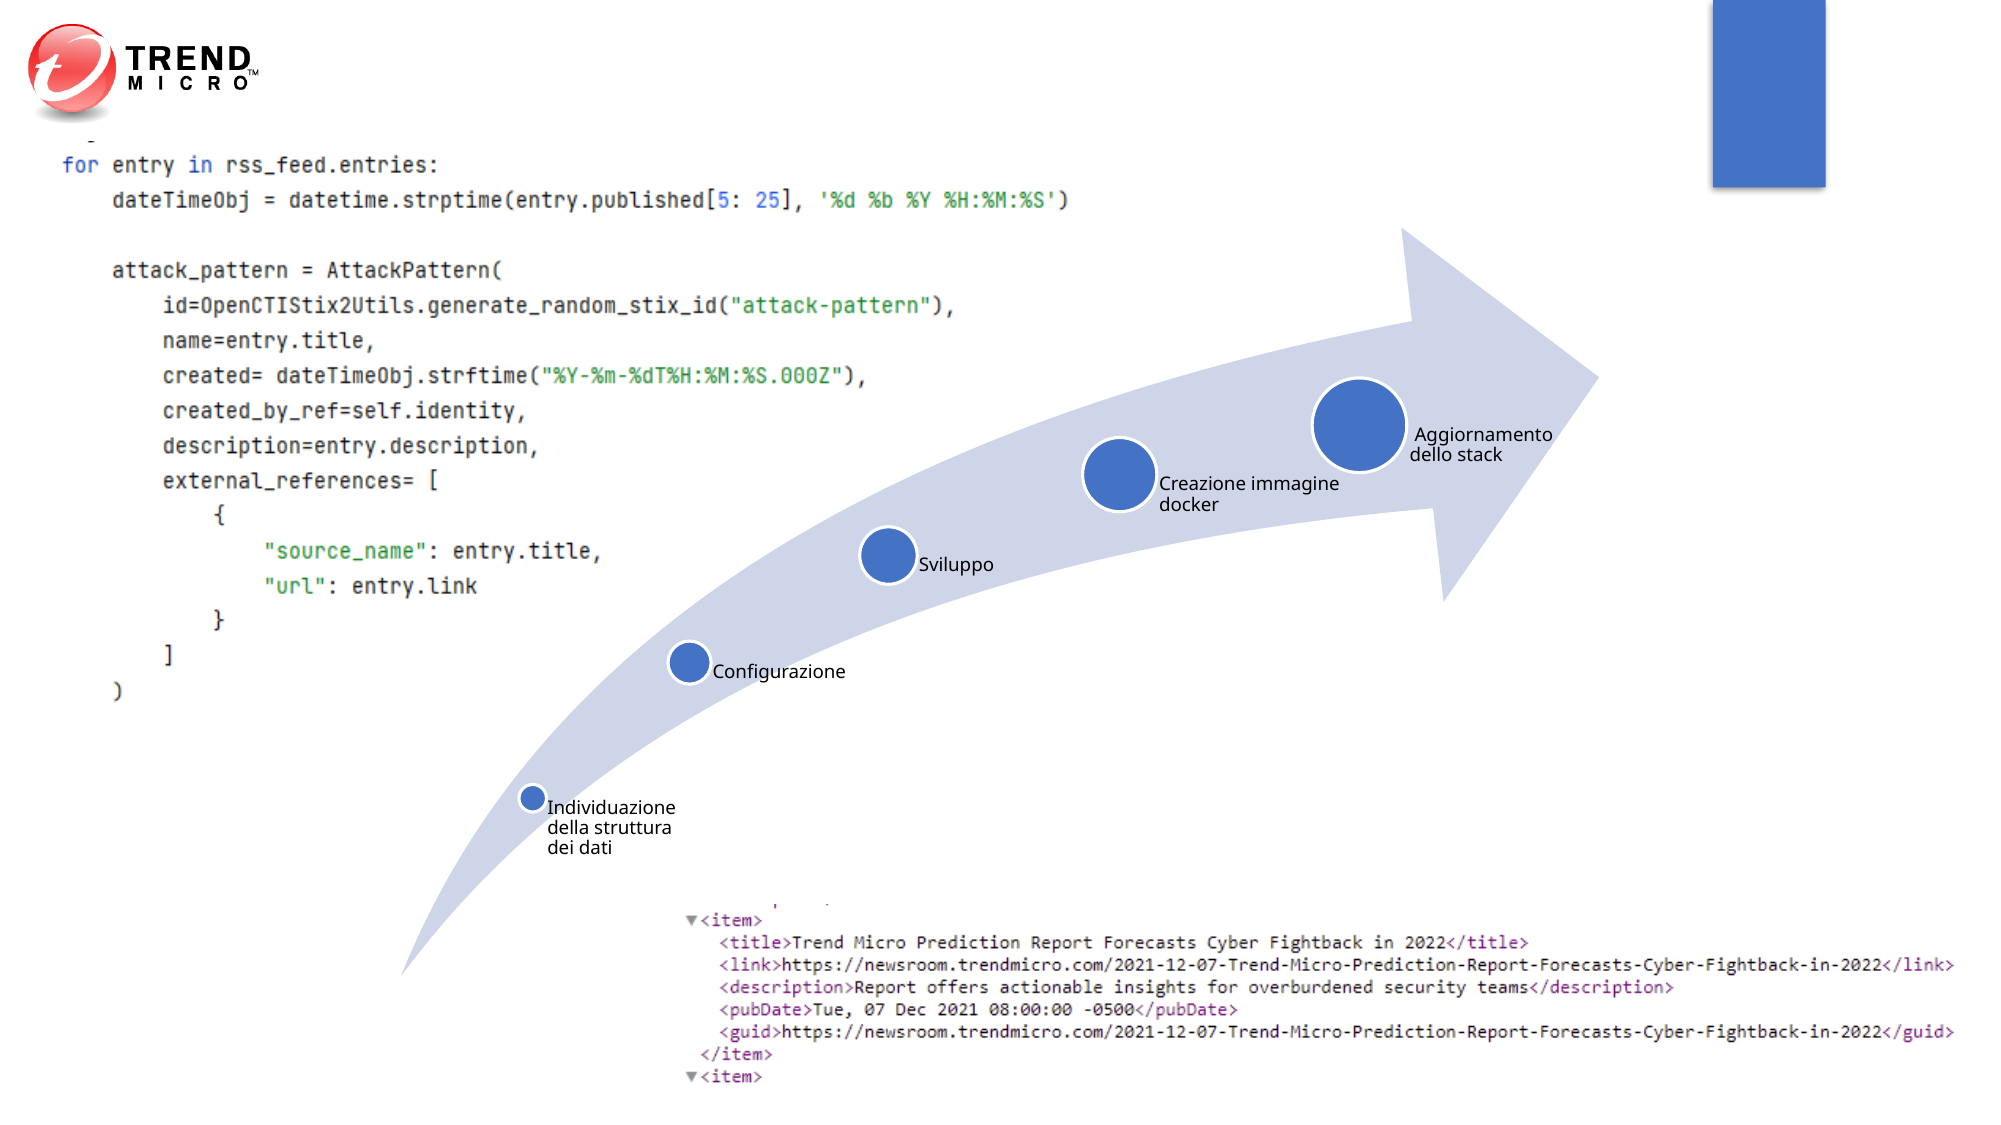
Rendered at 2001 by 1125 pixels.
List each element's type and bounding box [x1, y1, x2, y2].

picture [653, 904, 1996, 1087]
picture [19, 0, 400, 720]
text_box [400, 141, 1600, 1063]
